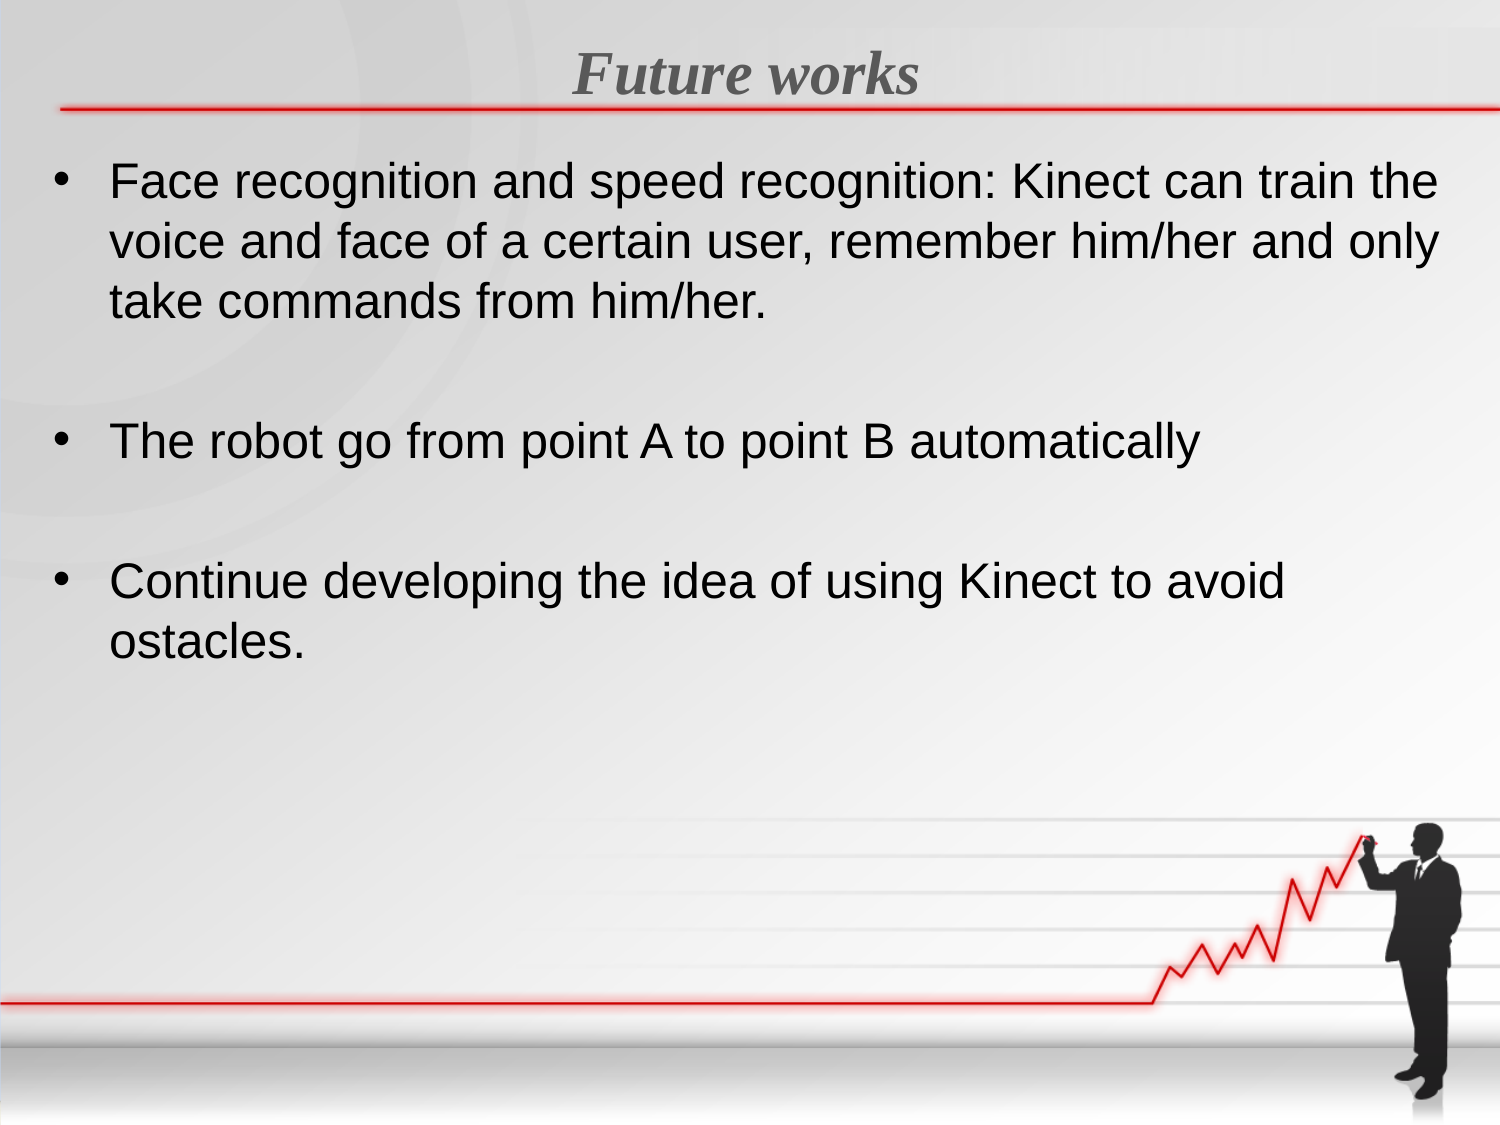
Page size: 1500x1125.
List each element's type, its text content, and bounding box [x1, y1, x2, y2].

list Face recognition and speed recognition: Kinect can train the voice and face of a certain user, remember him/her and only take commands from him/her. The robot go from point A to point B automatically Continue developing the idea of using Kinect to avoid ostacles. [37, 140, 1462, 1005]
picture [0, 0, 1500, 1125]
title Future works [256, 34, 1238, 105]
